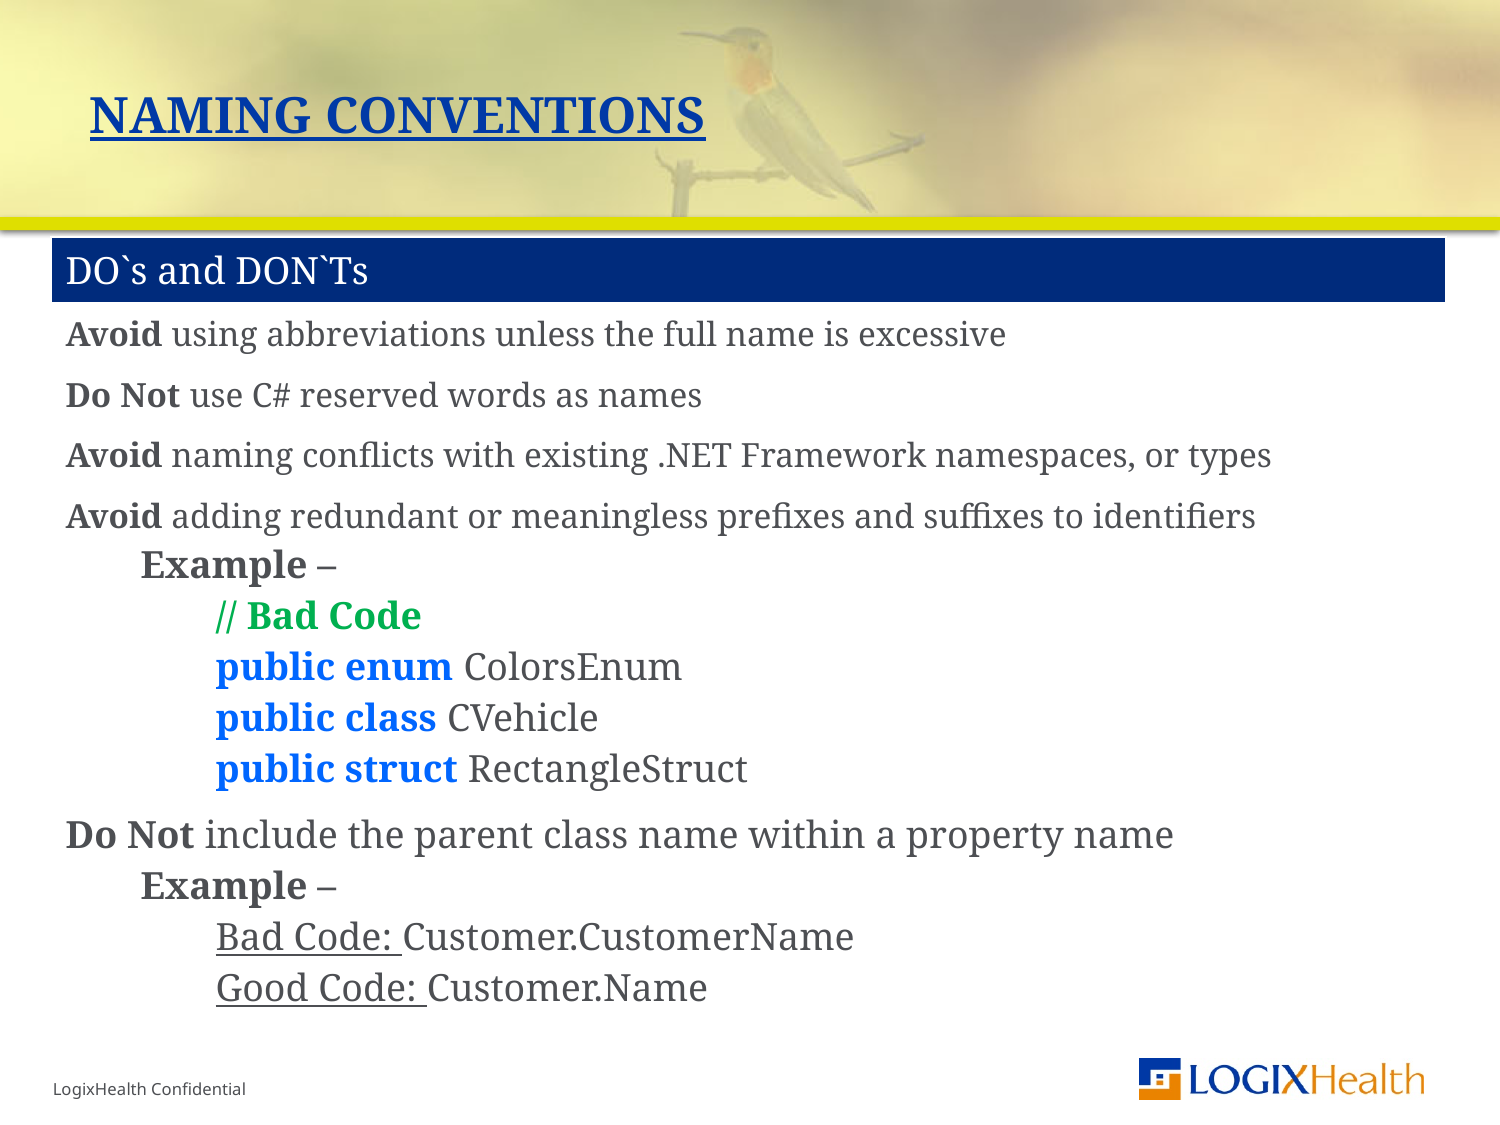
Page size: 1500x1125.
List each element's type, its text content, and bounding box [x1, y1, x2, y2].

table_cell Do Not include the parent class name within a property name Example – Bad Code: Customer.CustomerName Good Code: Customer.Name [52, 802, 1445, 1019]
table_cell Do Not use C# reserved words as names [52, 365, 1445, 424]
title Naming Conventions [75, 75, 1424, 147]
table_cell Avoid naming conflicts with existing .NET Framework namespaces, or types [52, 426, 1445, 485]
table_header DO`s and DON`Ts [52, 238, 1445, 302]
picture [1139, 1058, 1424, 1100]
table_cell Avoid using abbreviations unless the full name is excessive [52, 304, 1445, 363]
table_cell Avoid adding redundant or meaningless prefixes and suffixes to identifiers Example – // Bad Code public enum ColorsEnum public class CVehicle public struct RectangleStruct [52, 487, 1445, 800]
picture [0, 0, 1500, 217]
